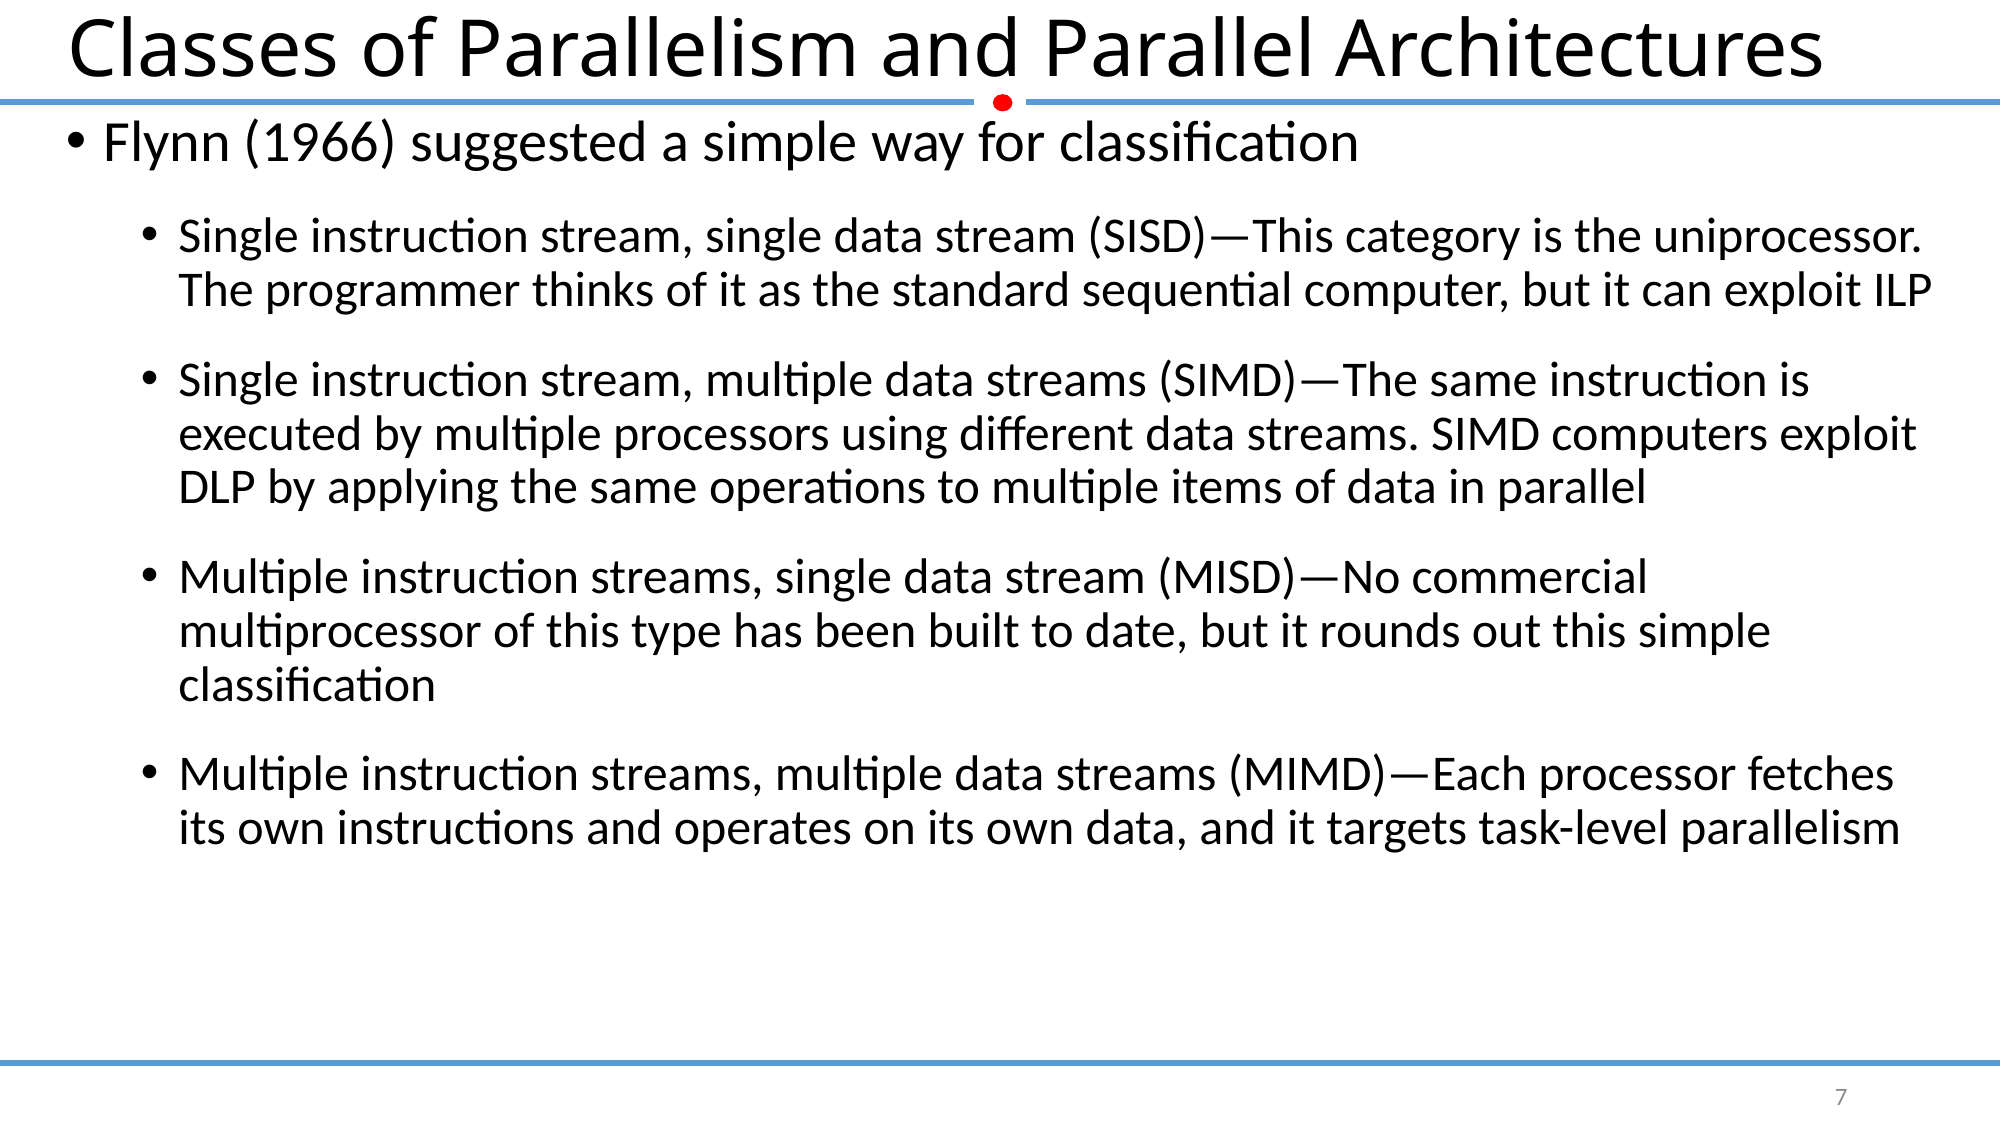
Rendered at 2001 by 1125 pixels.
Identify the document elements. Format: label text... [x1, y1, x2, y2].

slide_number 7 [1412, 1065, 1863, 1125]
list Flynn (1966) suggested a simple way for classification Single instruction stream, single data stream (SISD)—This category is the uniprocessor. The programmer thinks of it as the standard sequential computer, but it can exploit ILP Single instruction stream, multiple data streams (SIMD)—The same instruction is executed by multiple processors using different data streams. SIMD computers exploit DLP by applying the same operations to multiple items of data in parallel Multiple instruction streams, single data stream (MISD)—No commercial multiprocessor of this type has been built to date, but it rounds out this simple classification Multiple instruction streams, multiple data streams (MIMD)—Each processor fetches its own instructions and operates on its own data, and it targets task-level parallelism [50, 103, 1953, 1062]
title Classes of Parallelism and Parallel Architectures [52, 0, 1955, 102]
